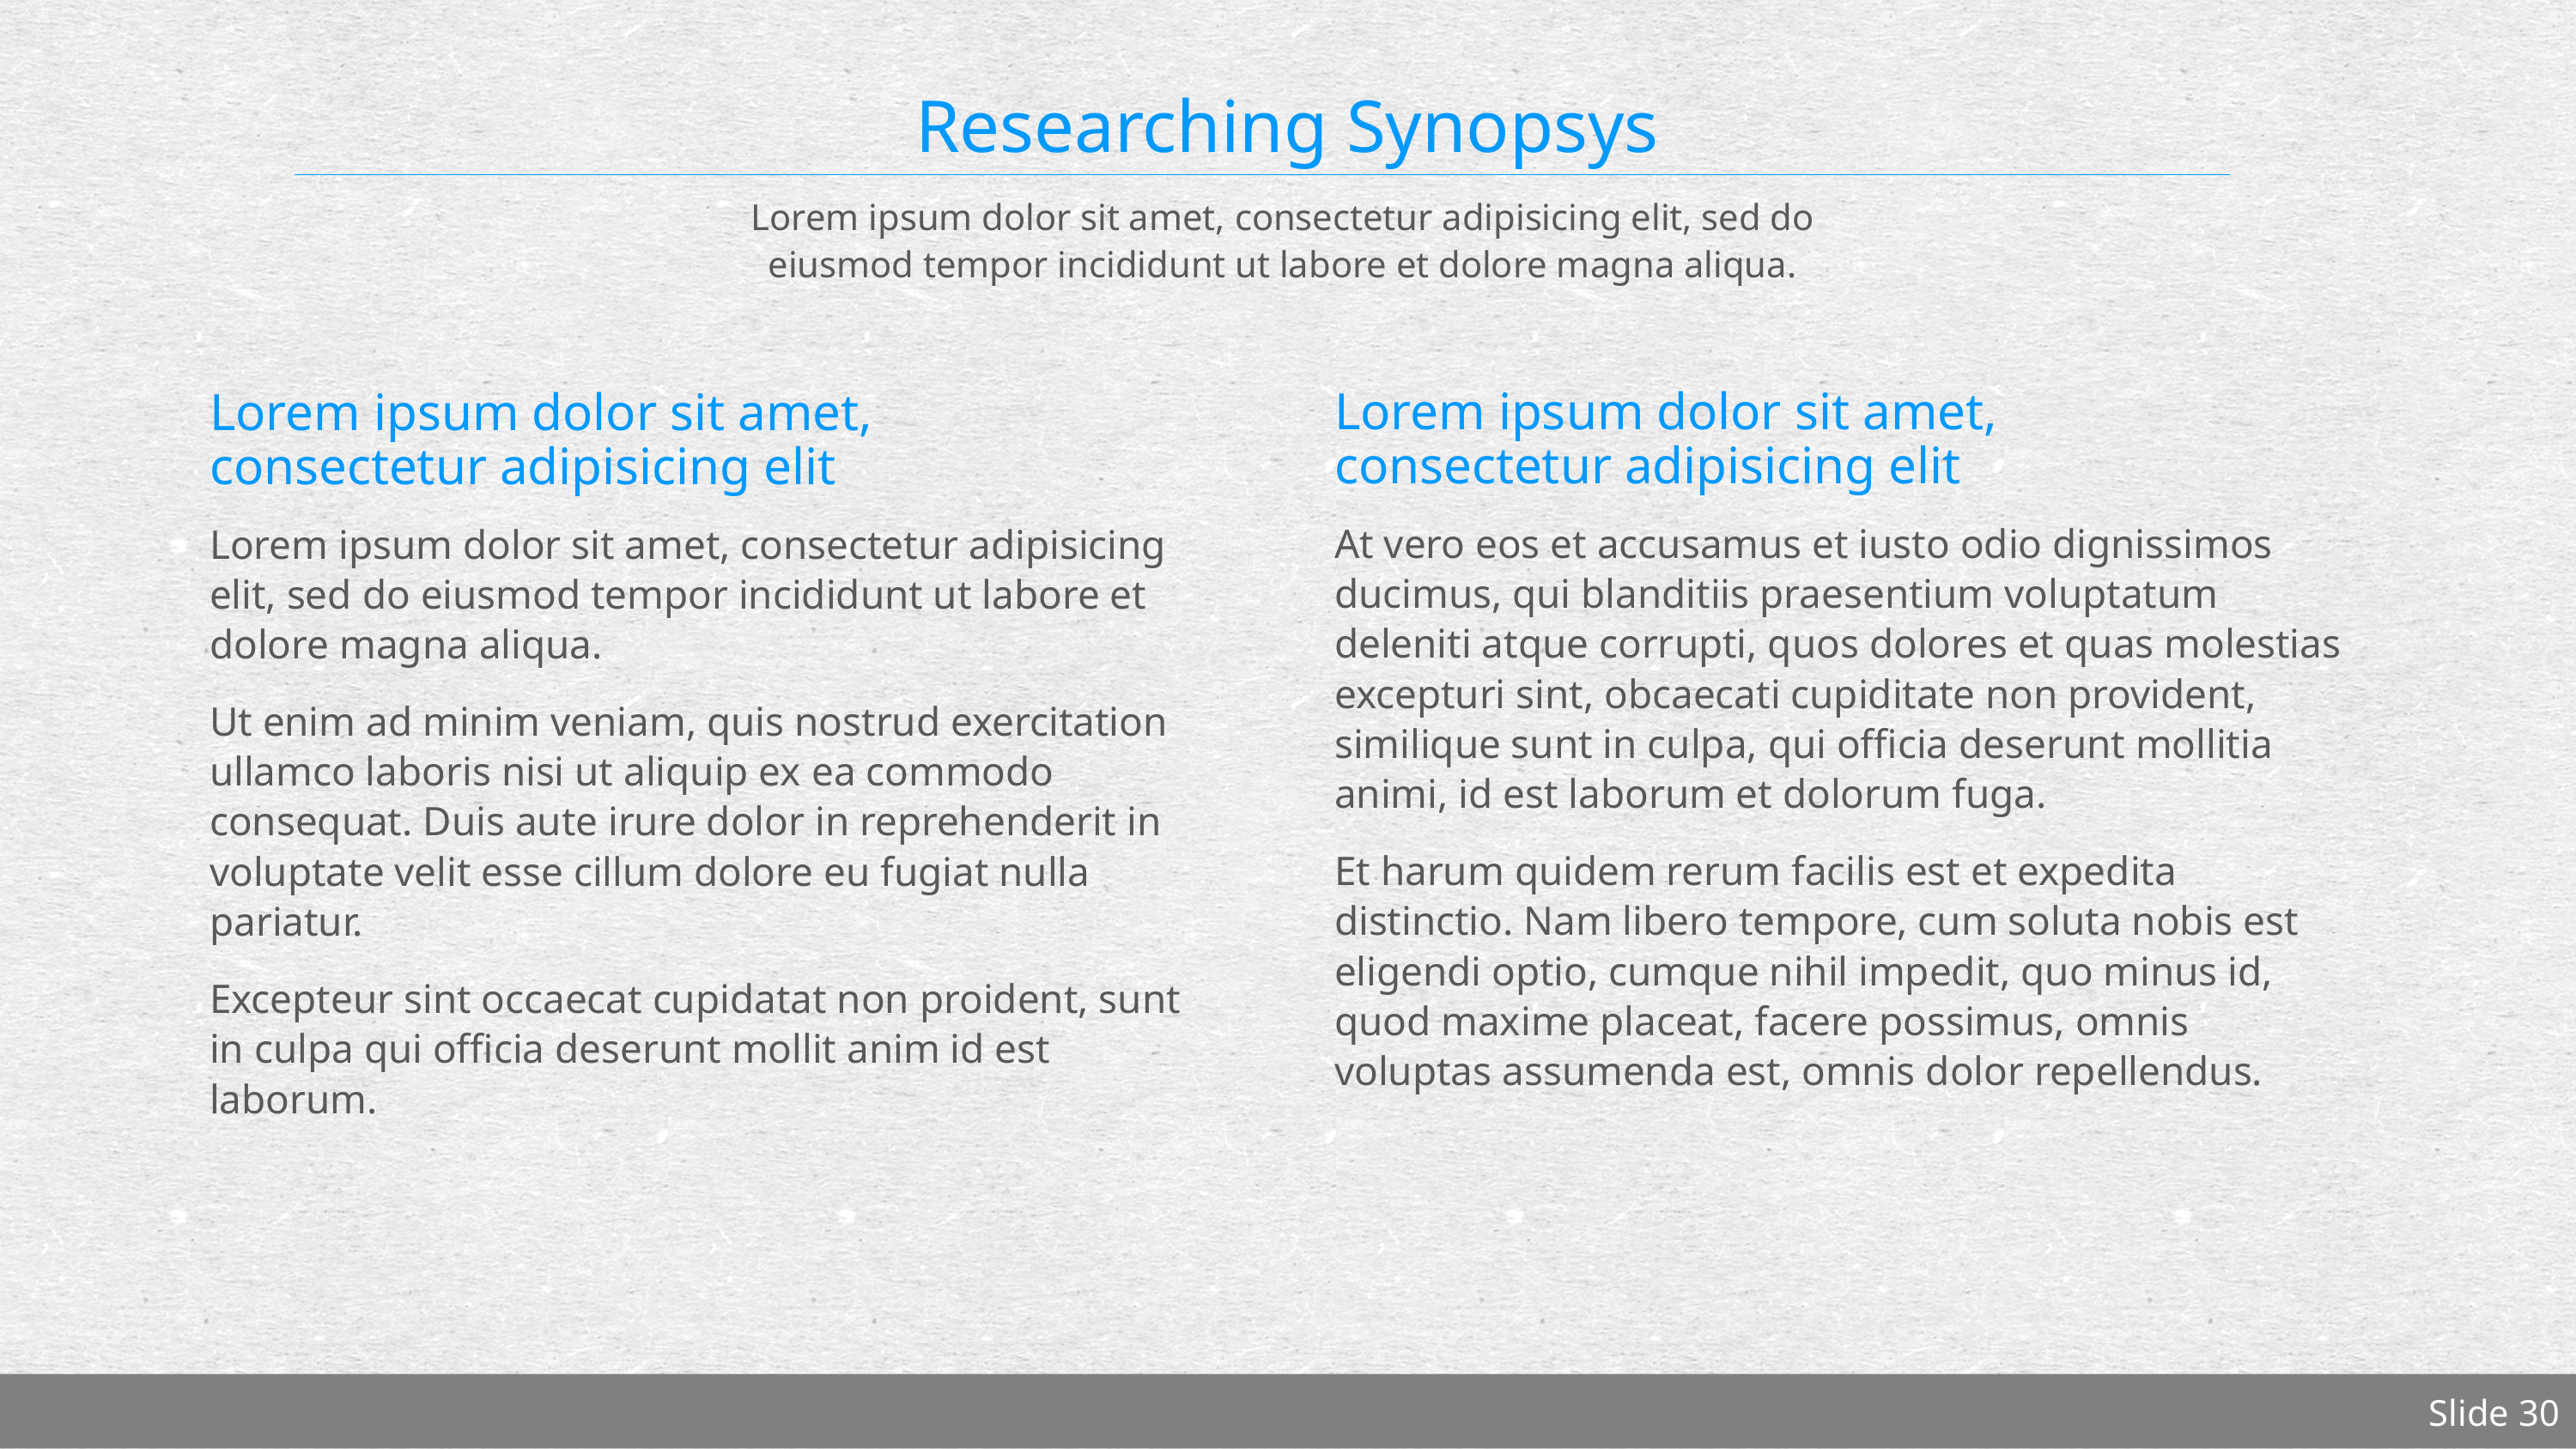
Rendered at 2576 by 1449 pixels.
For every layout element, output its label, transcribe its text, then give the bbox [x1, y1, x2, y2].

list At vero eos et accusamus et iusto odio dignissimos ducimus, qui blanditiis praesentium voluptatum deleniti atque corrupti, quos dolores et quas molestias excepturi sint, obcaecati cupiditate non provident, similique sunt in culpa, qui officia deserunt mollitia animi, id est laborum et dolorum fuga. Et harum quidem rerum facilis est et expedita distinctio. Nam libero tempore, cum soluta nobis est eligendi optio, cumque nihil impedit, quo minus id, quod maxime placeat, facere possimus, omnis voluptas assumenda est, omnis dolor repellendus. [1321, 509, 2362, 1246]
list Lorem ipsum dolor sit amet, consectetur adipisicing elit, sed do eiusmod tempor incididunt ut labore et dolore magna aliqua. Ut enim ad minim veniam, quis nostrud exercitation ullamco laboris nisi ut aliquip ex ea commodo consequat. Duis aute irure dolor in reprehenderit in voluptate velit esse cillum dolore eu fugiat nulla pariatur. Excepteur sint occaecat cupidatat non proident, sunt in culpa qui officia deserunt mollit anim id est laborum. [197, 510, 1237, 1246]
list Lorem ipsum dolor sit amet, consectetur adipisicing elit [1321, 356, 2362, 501]
slide_number Slide 30 [1993, 1384, 2573, 1432]
picture [0, 0, 2576, 1373]
subtitle Lorem ipsum dolor sit amet, consectetur adipisicing elit, sed do eiusmod tempor incididunt ut labore et dolore magna aliqua. [44, 184, 2530, 314]
title Researching Synopsys [44, 65, 2530, 175]
list Lorem ipsum dolor sit amet, consectetur adipisicing elit [197, 357, 1237, 502]
